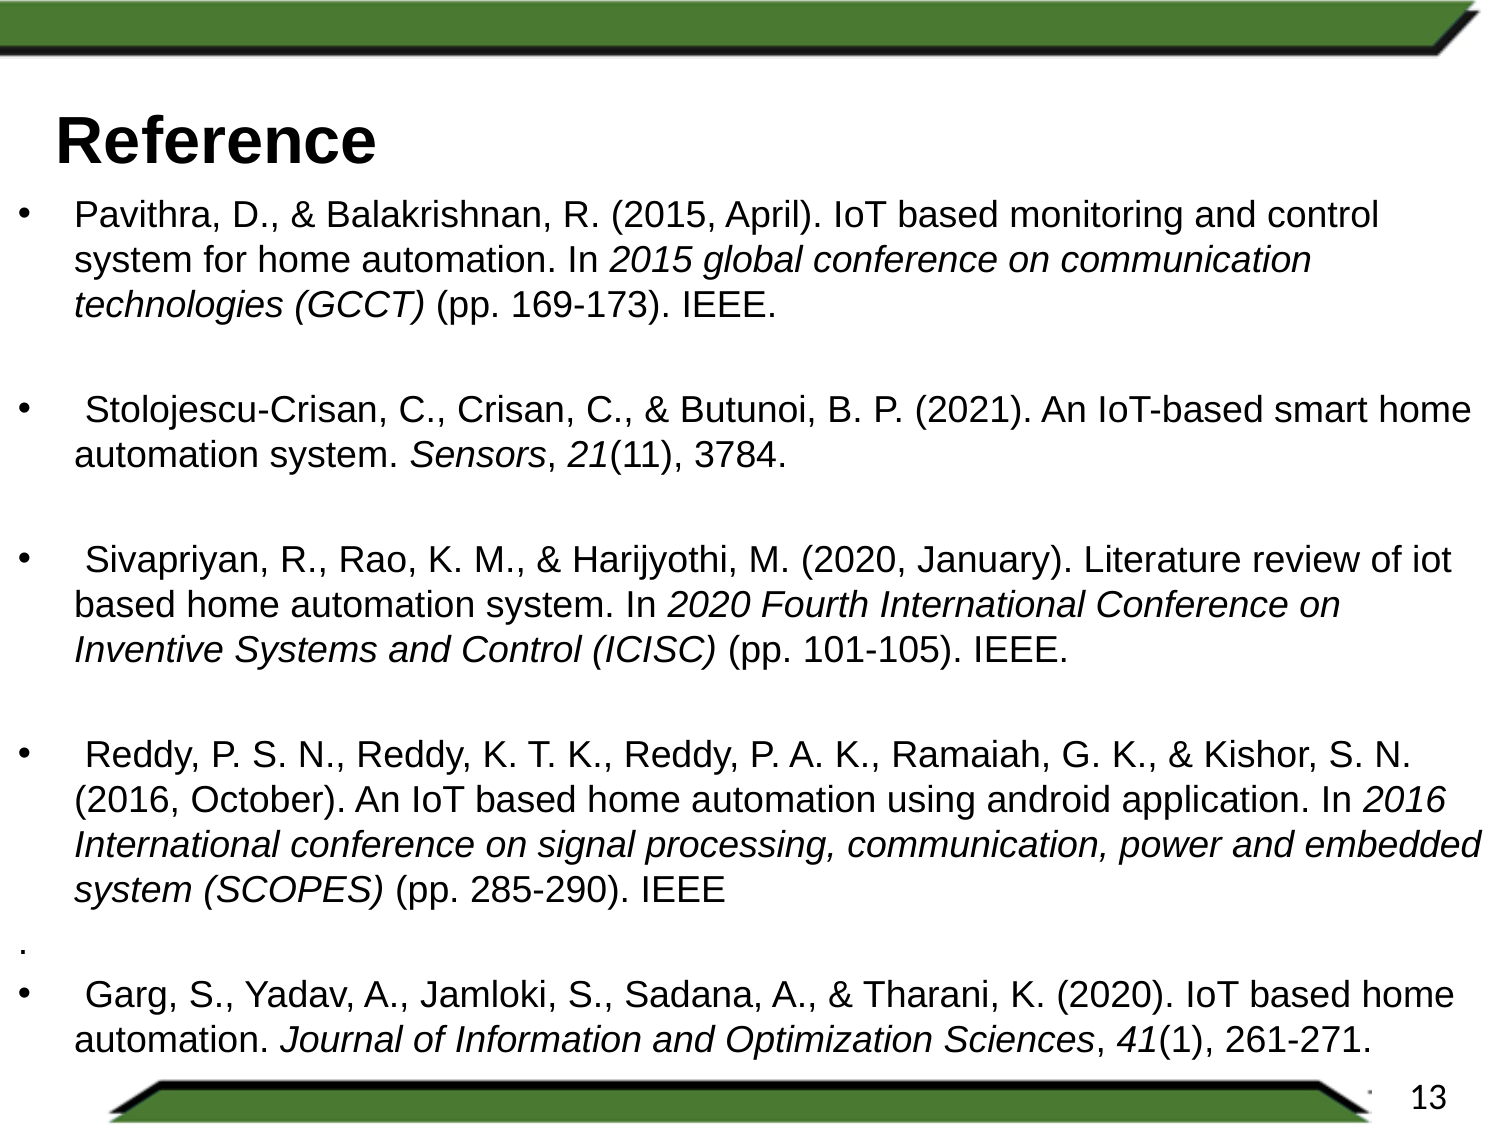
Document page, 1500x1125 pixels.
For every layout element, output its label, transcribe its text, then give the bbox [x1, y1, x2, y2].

title Reference [40, 90, 1459, 166]
text_box 13 [1394, 1064, 1500, 1125]
list Pavithra, D., & Balakrishnan, R. (2015, April). IoT based monitoring and control system for home automation. In 2015 global conference on communication technologies (GCCT) (pp. 169-173). IEEE. Stolojescu-Crisan, C., Crisan, C., & Butunoi, B. P. (2021). An IoT-based smart home automation system. Sensors, 21(11), 3784. Sivapriyan, R., Rao, K. M., & Harijyothi, M. (2020, January). Literature review of iot based home automation system. In 2020 Fourth International Conference on Inventive Systems and Control (ICISC) (pp. 101-105). IEEE. Reddy, P. S. N., Reddy, K. T. K., Reddy, P. A. K., Ramaiah, G. K., & Kishor, S. N. (2016, October). An IoT based home automation using android application. In 2016 International conference on signal processing, communication, power and embedded system (SCOPES) (pp. 285-290). IEEE . Garg, S., Yadav, A., Jamloki, S., Sadana, A., & Tharani, K. (2020). IoT based home automation. Journal of Information and Optimization Sciences, 41(1), 261-271. [3, 182, 1497, 1048]
picture [0, 0, 1500, 59]
picture [105, 1078, 1372, 1125]
